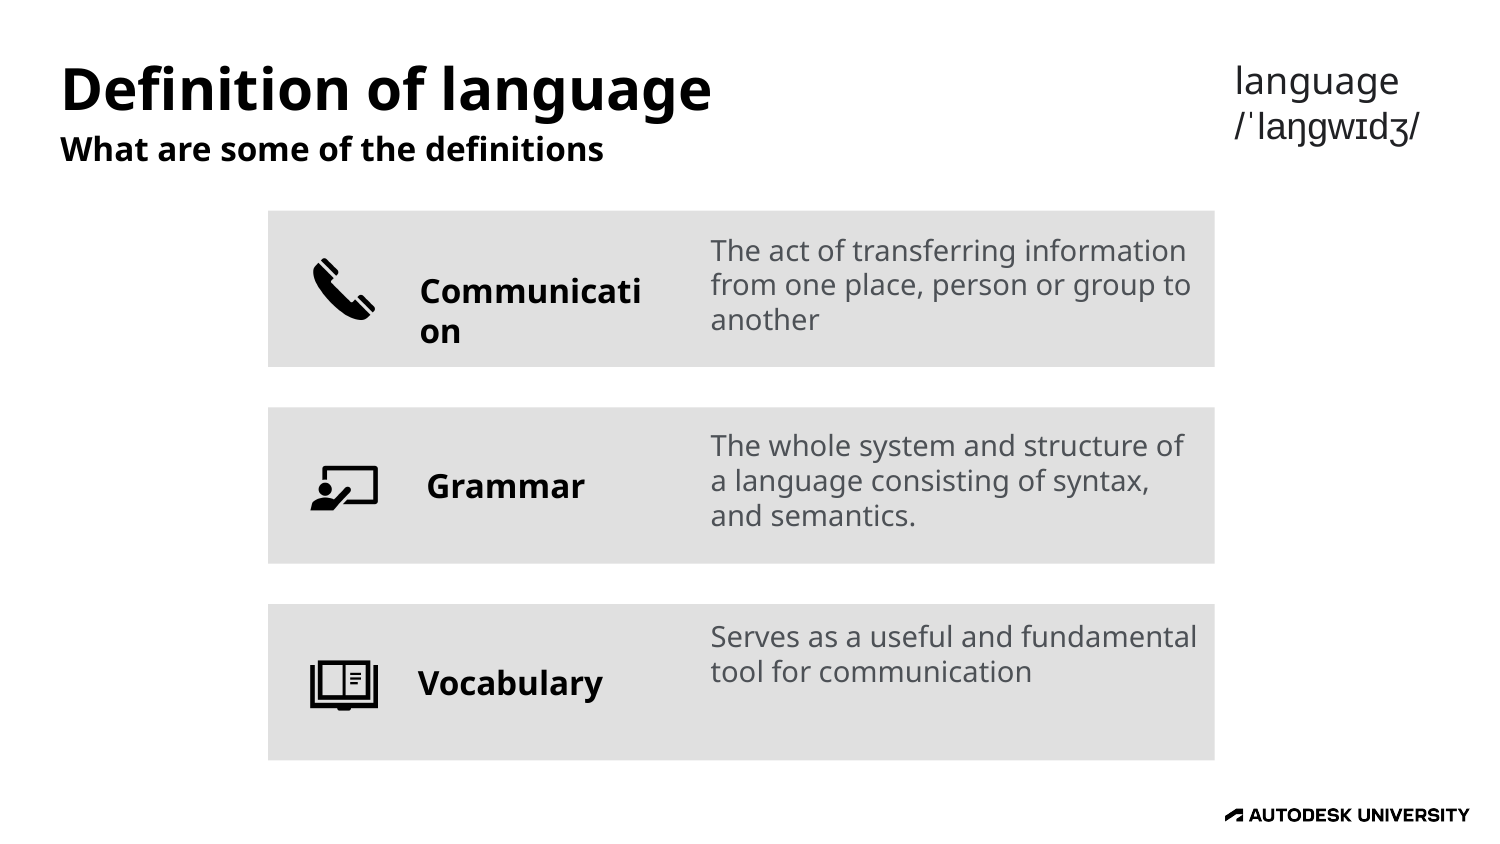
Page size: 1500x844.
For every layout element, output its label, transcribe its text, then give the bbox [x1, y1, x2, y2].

title Definition of language [60, 60, 1219, 126]
list What are some of the definitions [60, 127, 1440, 169]
picture [307, 252, 381, 326]
text_box language /ˈlaŋɡwɪdʒ/ [1219, 49, 1500, 155]
picture [307, 451, 381, 525]
picture [307, 648, 381, 722]
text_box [268, 407, 1215, 564]
picture [1225, 808, 1470, 822]
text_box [268, 210, 1215, 367]
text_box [268, 604, 1215, 761]
